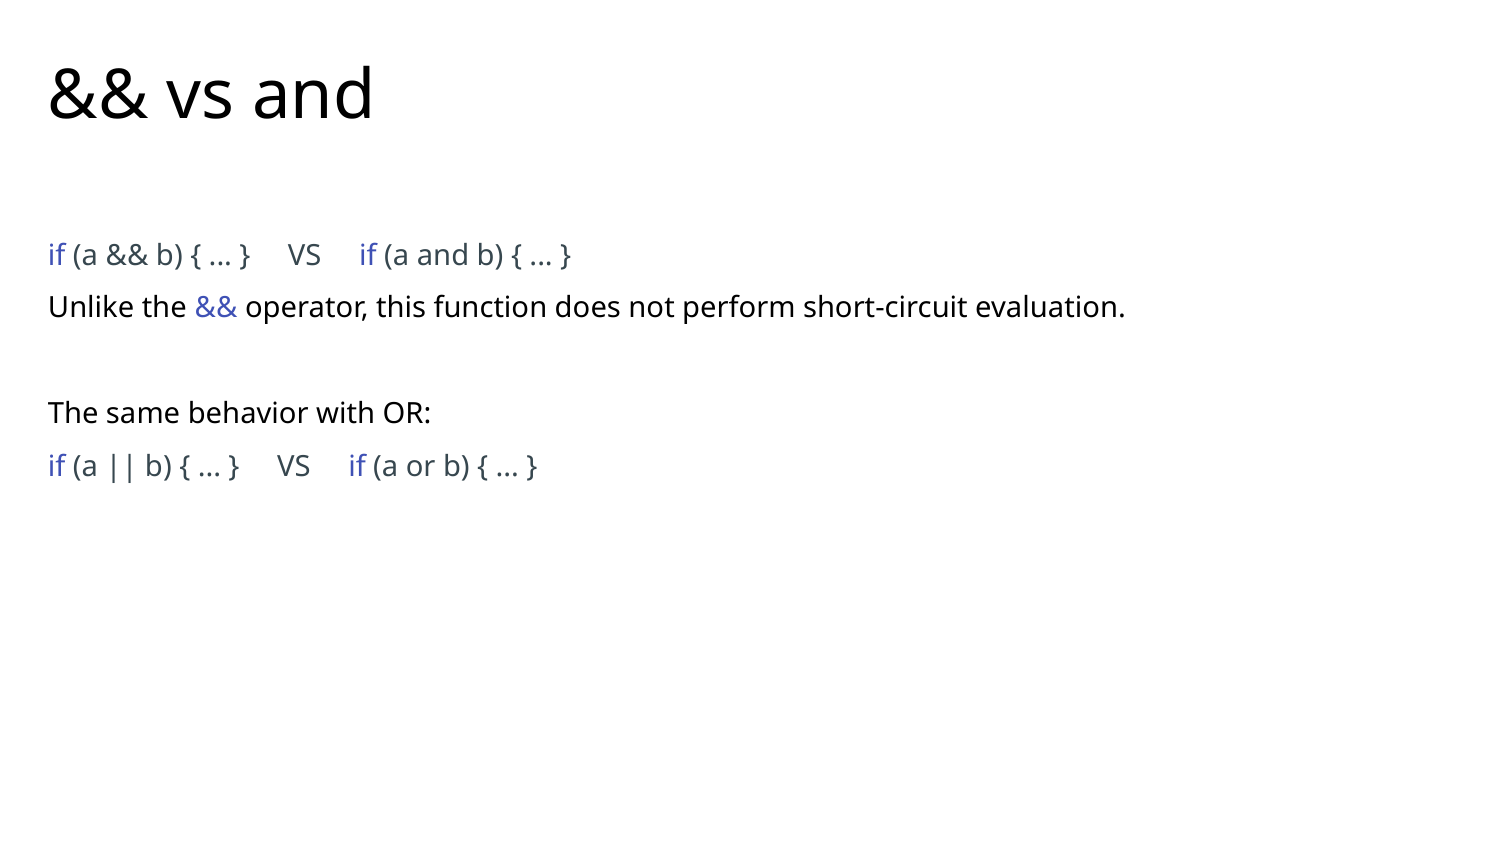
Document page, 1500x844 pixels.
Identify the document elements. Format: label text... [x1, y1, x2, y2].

title && vs and [48, 48, 1443, 123]
list if (a && b) { ... } VS if (a and b) { ... } Unlike the && operator, this function does not perform short-circuit evaluation. The same behavior with OR: if (a || b) { ... } VS if (a or b) { ... } [48, 218, 1430, 648]
